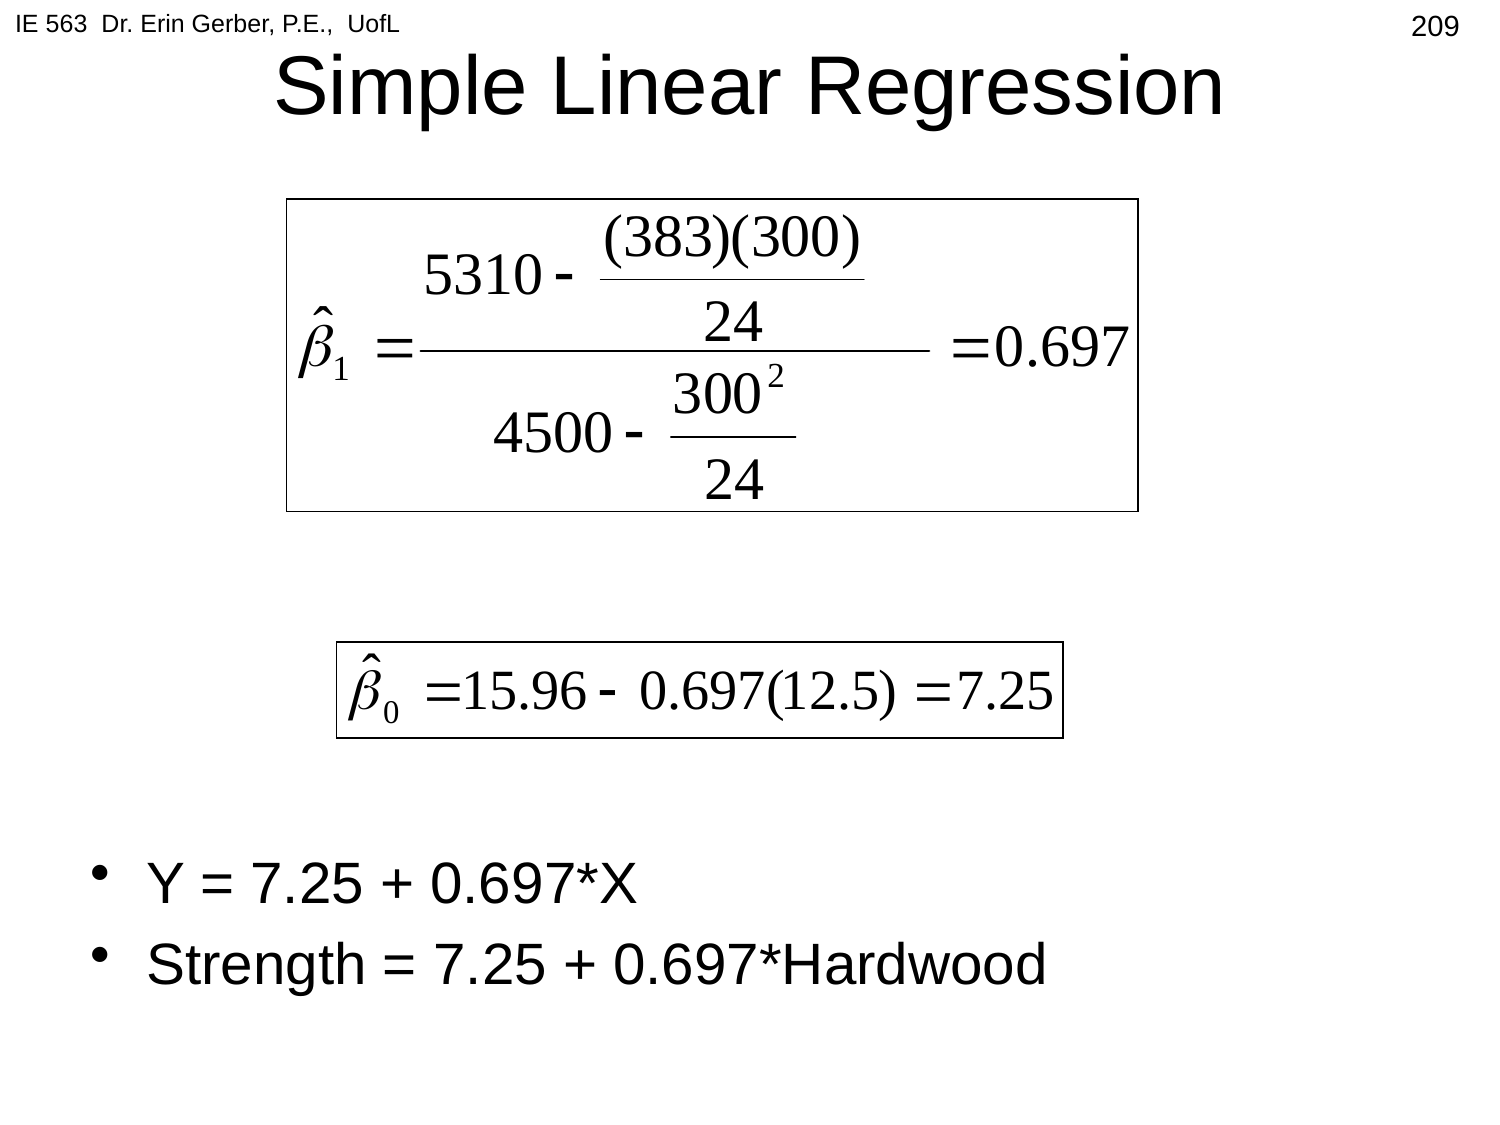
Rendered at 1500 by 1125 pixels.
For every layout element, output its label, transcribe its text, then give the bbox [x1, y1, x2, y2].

list Y = 7.25 + 0.697*X Strength = 7.25 + 0.697*Hardwood [74, 837, 1426, 1056]
picture [287, 199, 1138, 512]
title Simple Linear Regression [74, 0, 1426, 176]
footer IE 563 Dr. Erin Gerber, P.E., UofL [0, 0, 74, 79]
picture [337, 642, 1063, 738]
slide_number 209 [1426, 0, 1476, 79]
